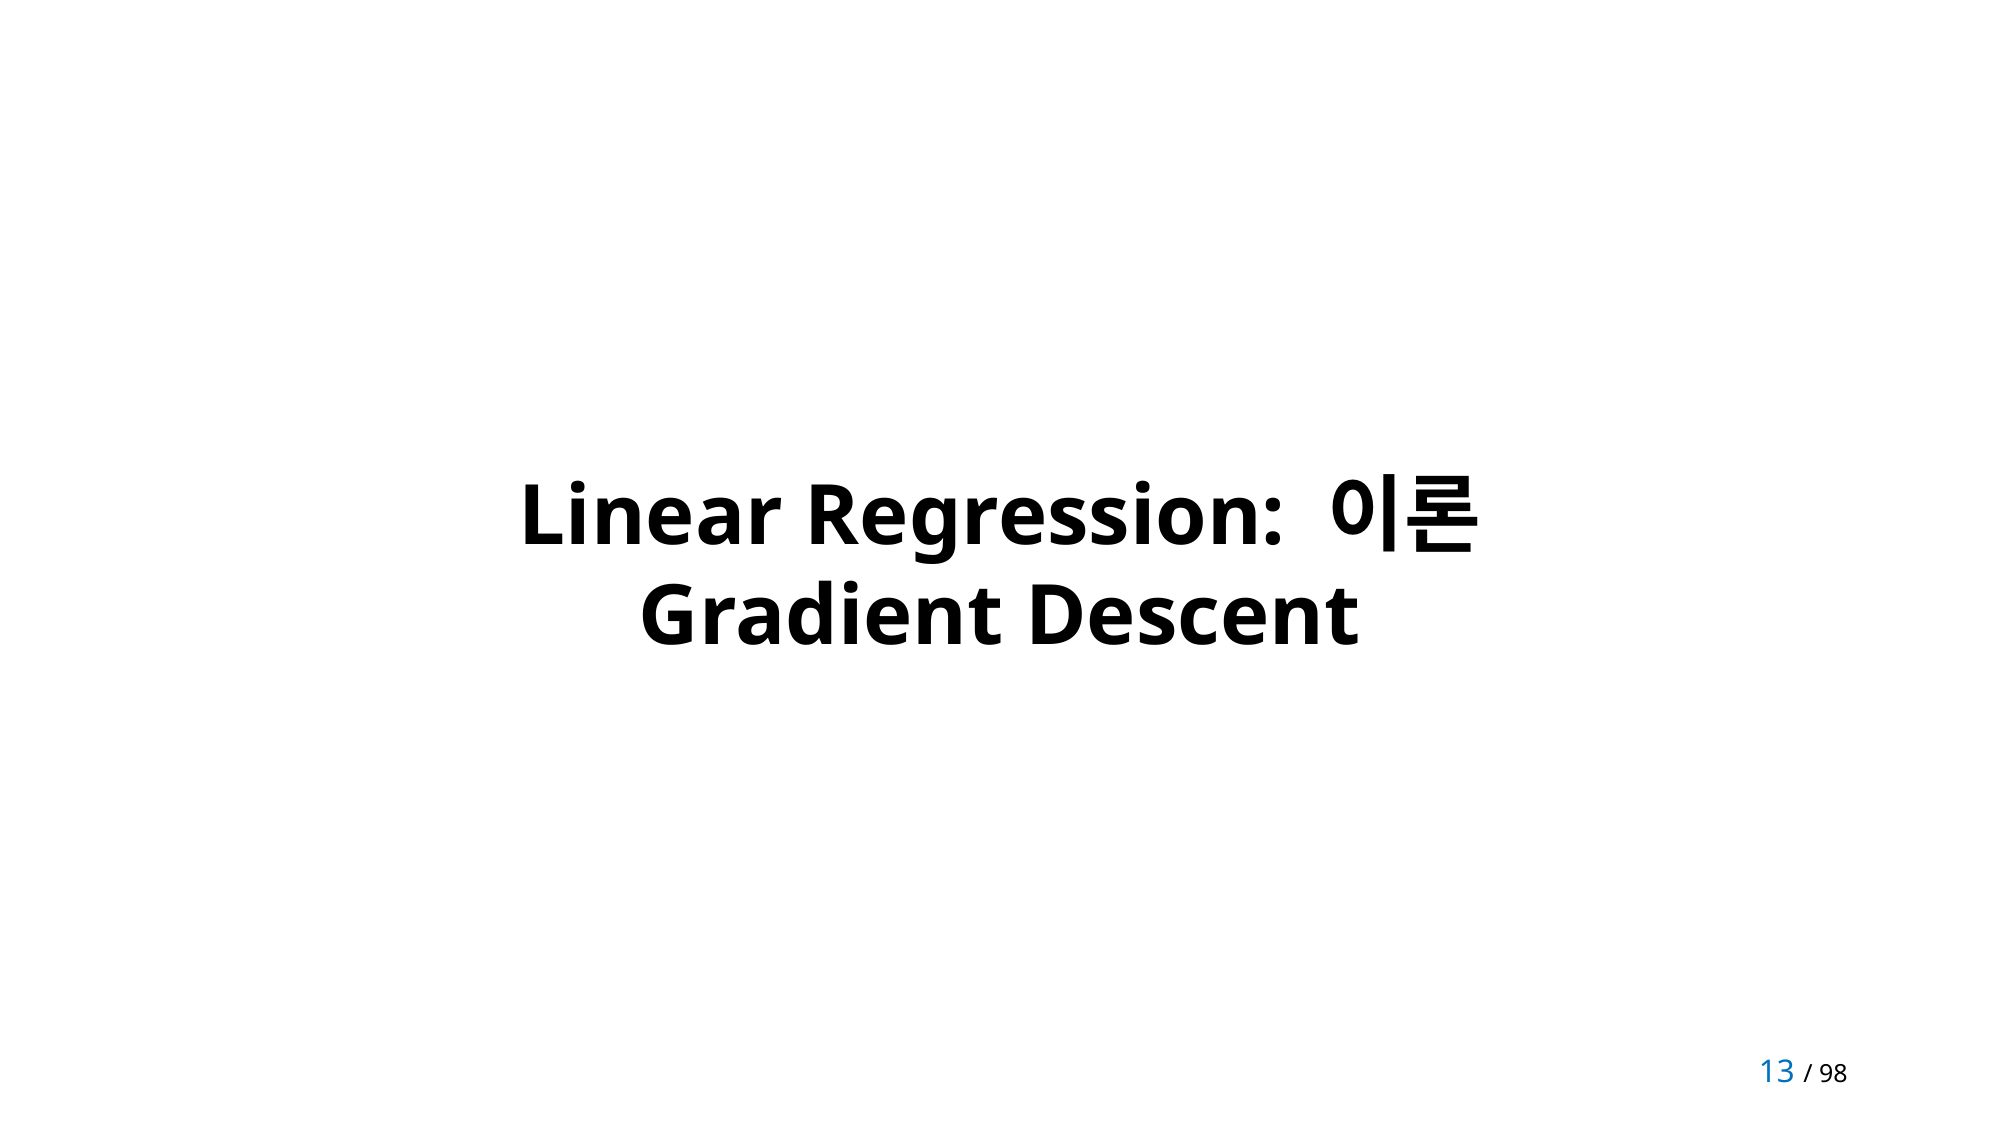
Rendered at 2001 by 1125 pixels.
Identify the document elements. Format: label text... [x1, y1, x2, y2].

slide_number 13 / 98 [1412, 1042, 1863, 1103]
text_box Linear Regression: 이론 Gradient Descent [504, 453, 1496, 669]
